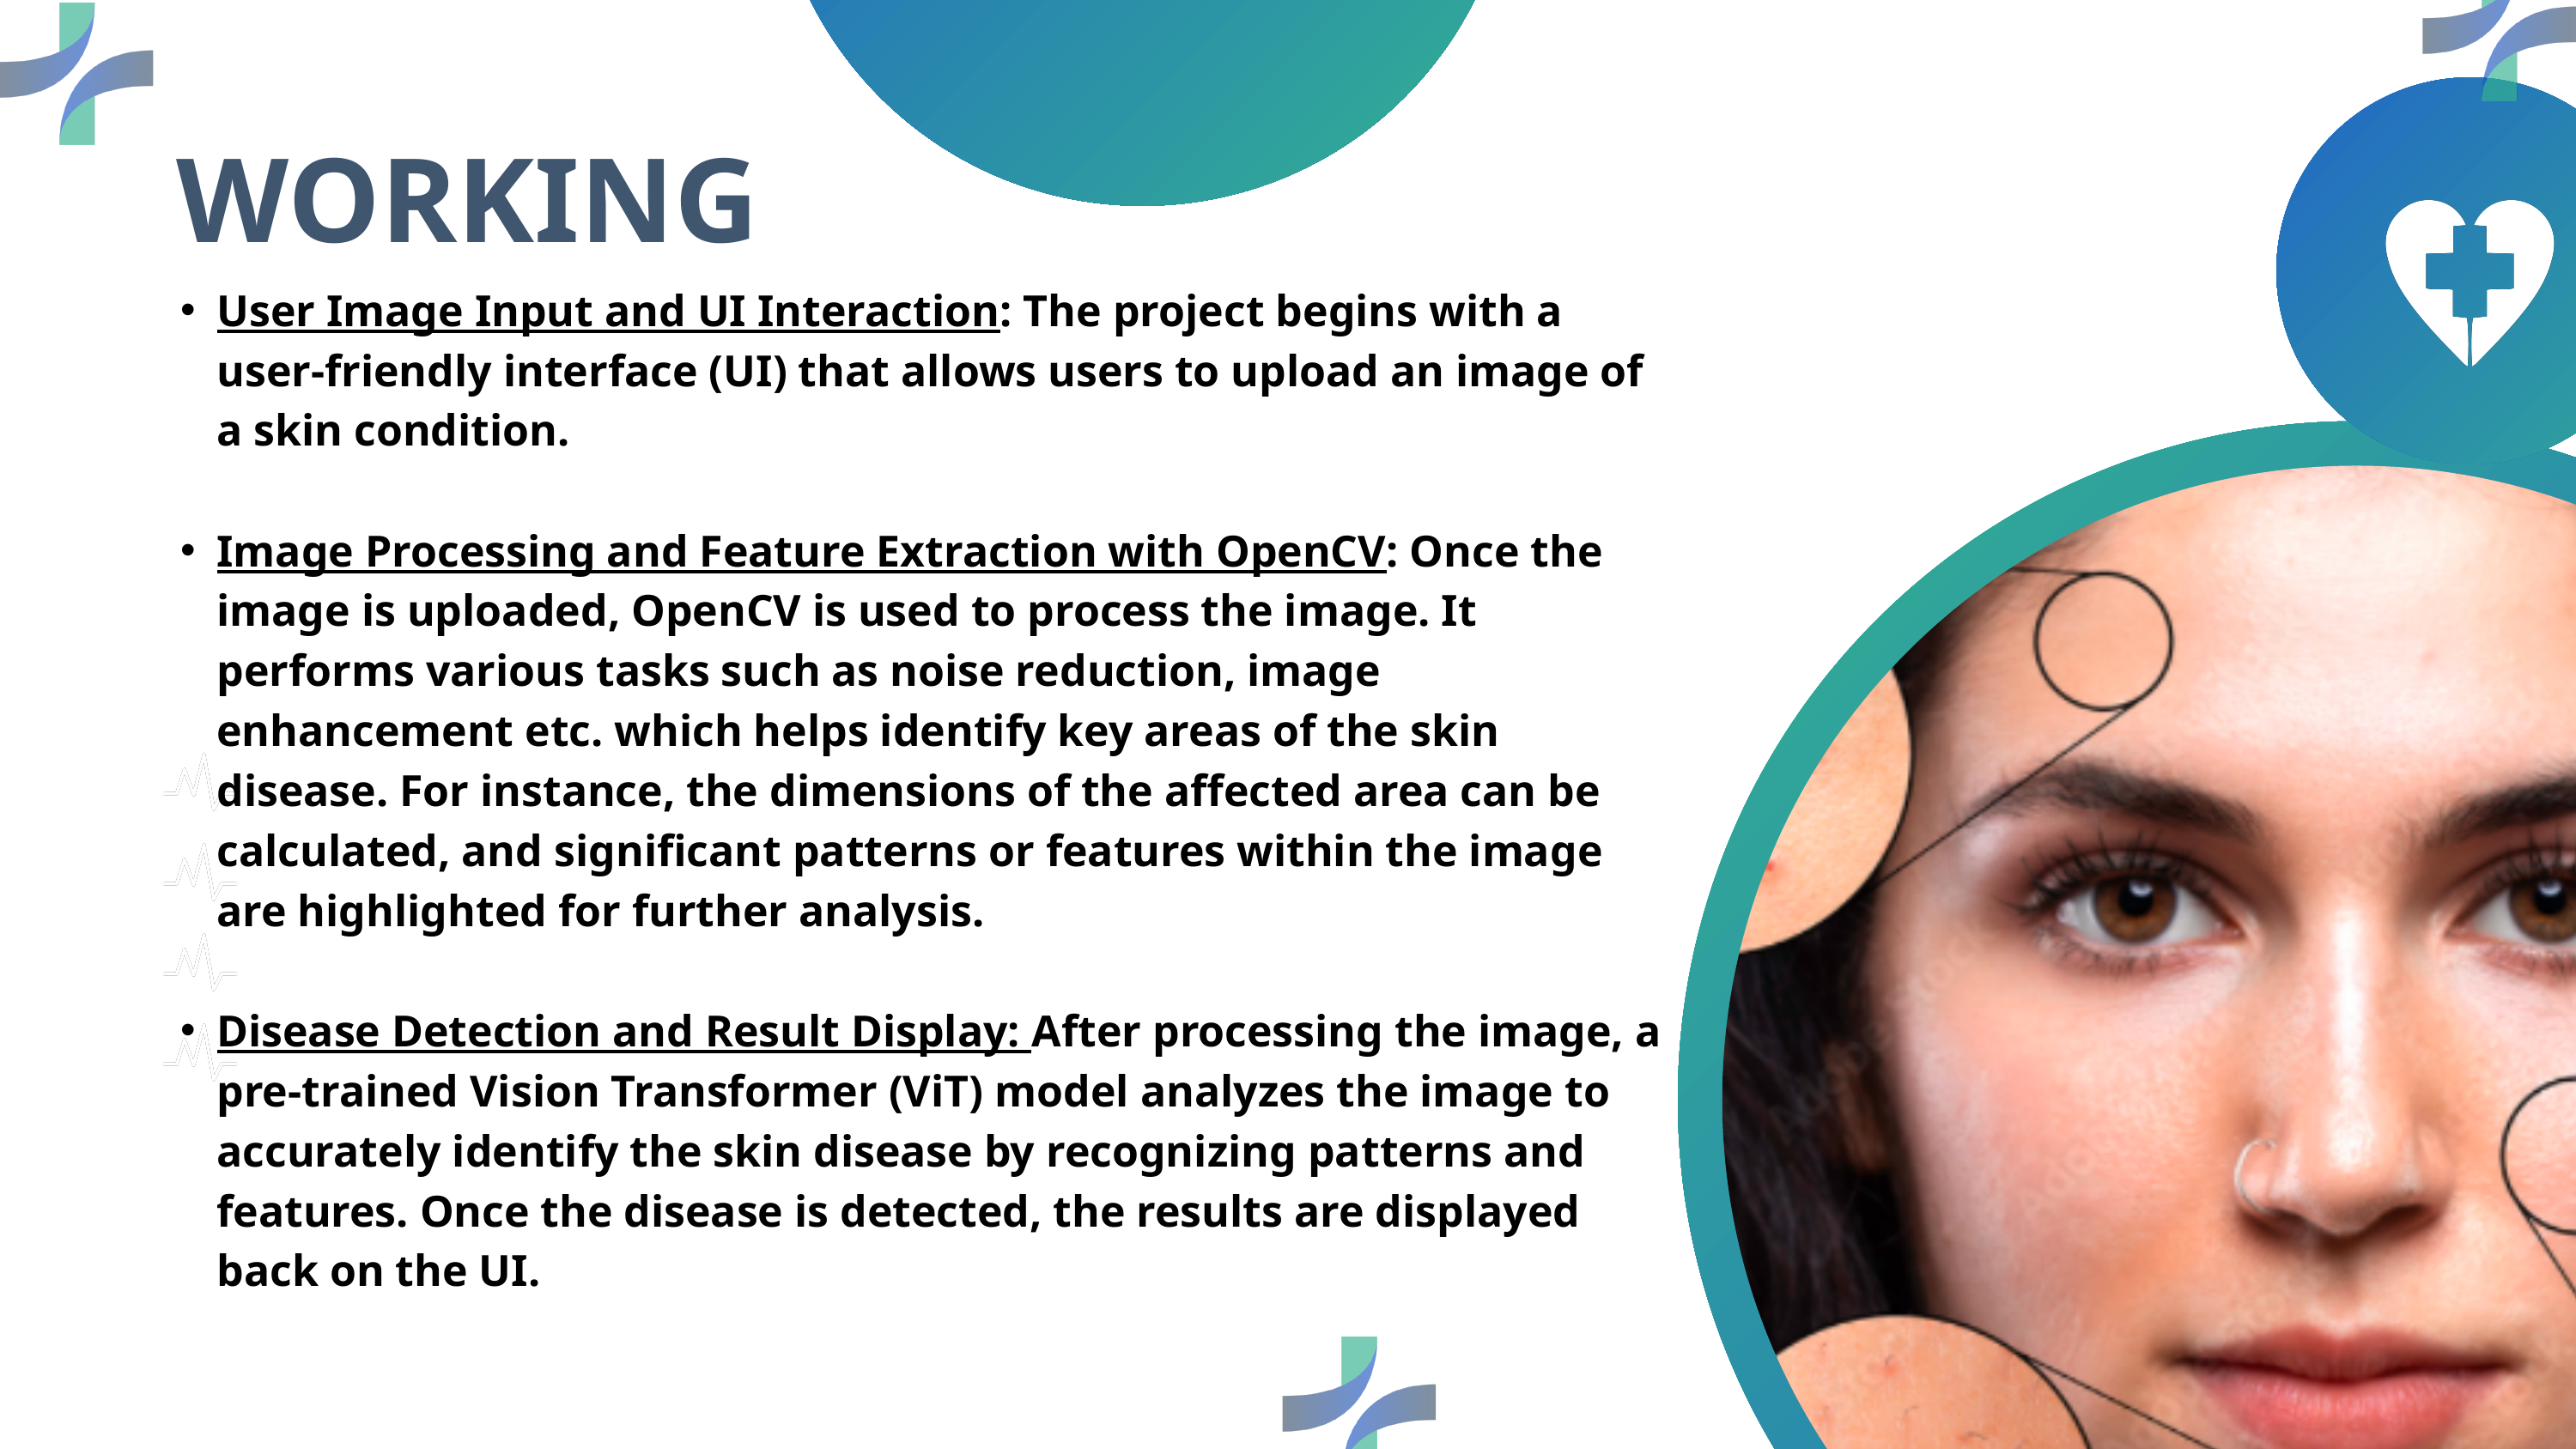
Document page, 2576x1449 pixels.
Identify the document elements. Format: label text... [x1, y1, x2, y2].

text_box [771, 0, 1514, 207]
text_box WORKING [176, 103, 1151, 266]
text_box User Image Input and UI Interaction: The project begins with a user-friendly interface (UI) that allows users to upload an image of a skin condition. Image Processing and Feature Extraction with OpenCV: Once the image is uploaded, OpenCV is used to process the image. It performs various tasks such as noise reduction, image enhancement etc. which helps identify key areas of the skin disease. For instance, the dimensions of the affected area can be calculated, and significant patterns or features within the image are highlighted for further analysis. Disease Detection and Result Display: After processing the image, a pre-trained Vision Transformer (ViT) model analyzes the image to accurately identify the skin disease by recognizing patterns and features. Once the disease is detected, the results are displayed back on the UI. [143, 275, 1678, 1355]
text_box [1282, 1355, 1437, 1449]
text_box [2275, 76, 2576, 465]
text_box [1722, 465, 2576, 1449]
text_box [1677, 421, 2271, 1449]
text_box [2422, 0, 2576, 76]
text_box [0, 3, 154, 145]
